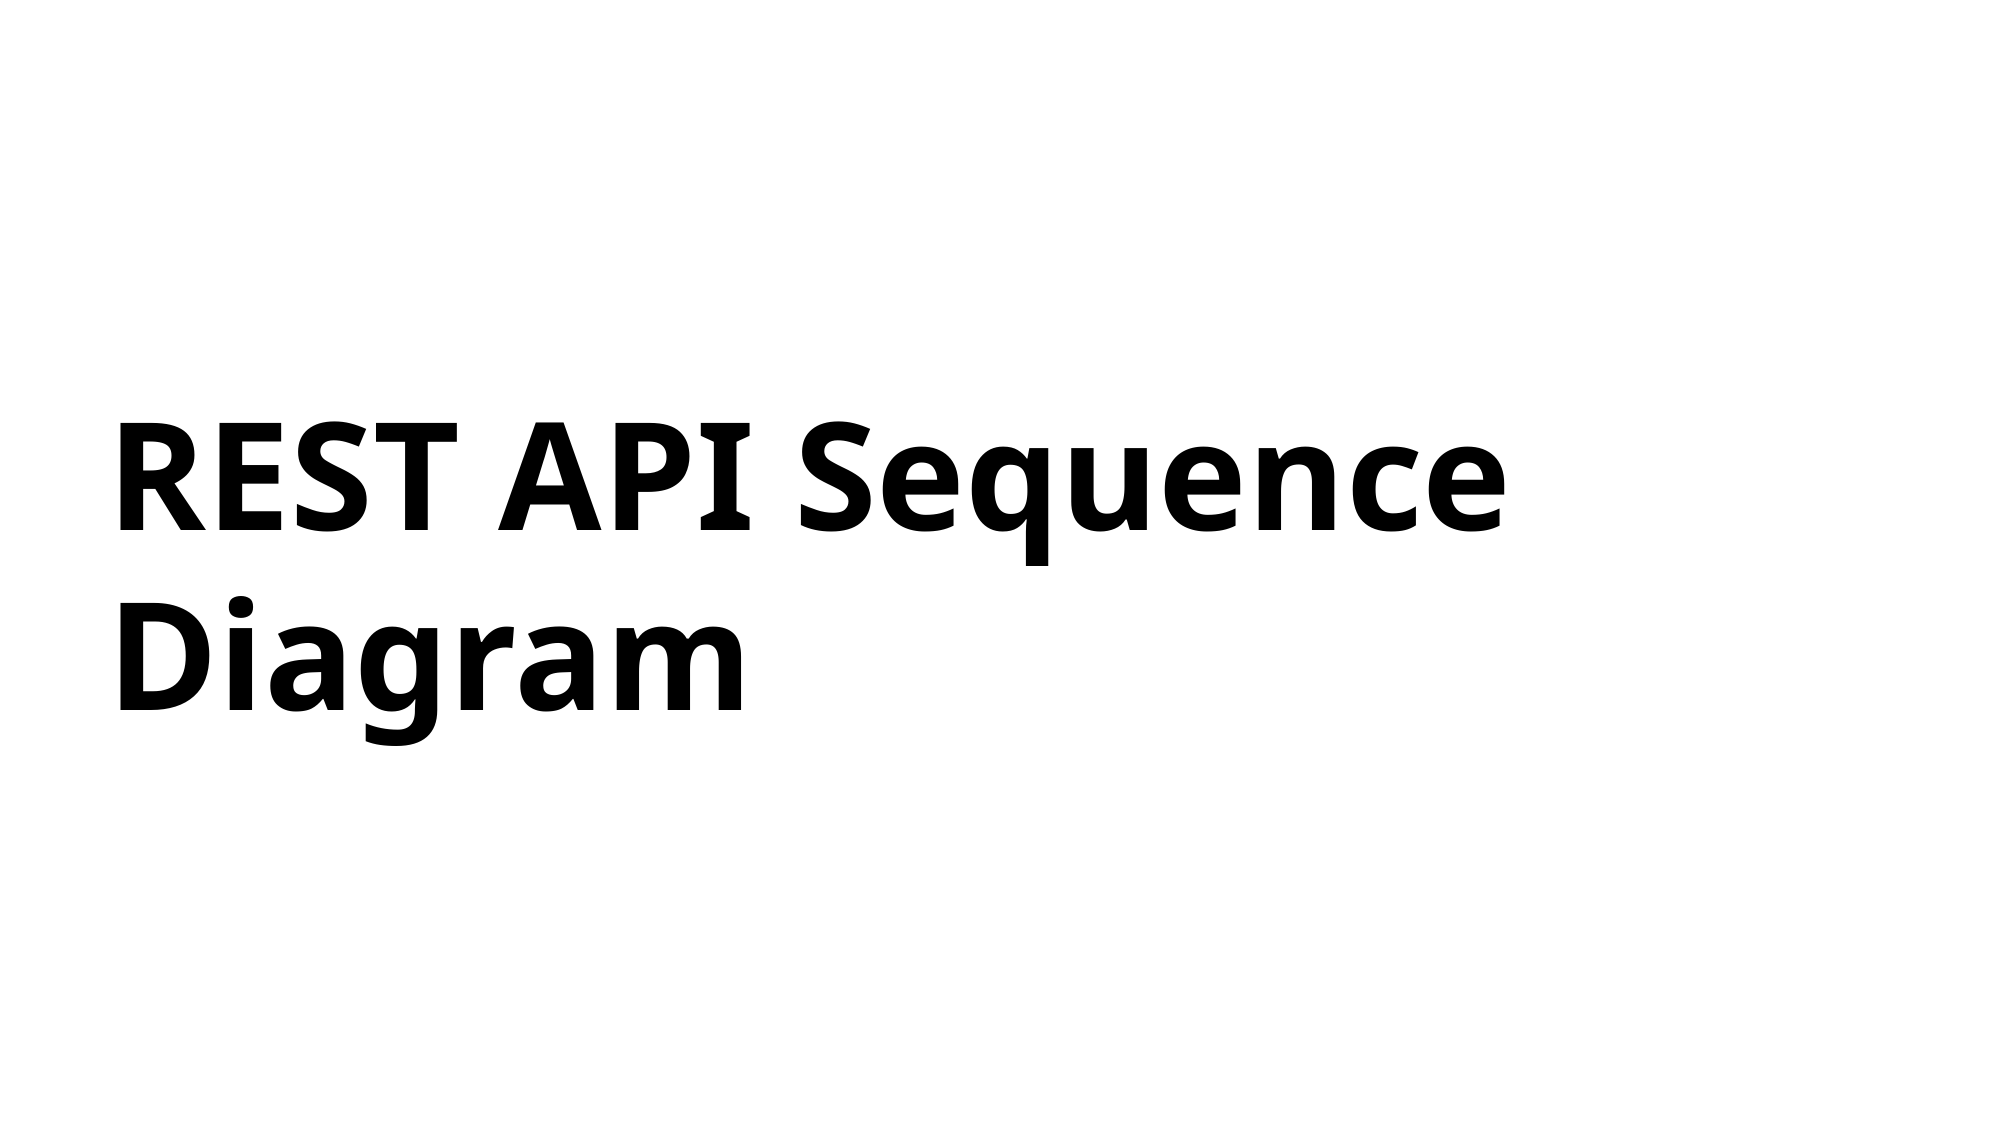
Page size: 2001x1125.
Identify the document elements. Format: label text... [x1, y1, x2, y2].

text_box REST API Sequence Diagram [92, 373, 1825, 748]
